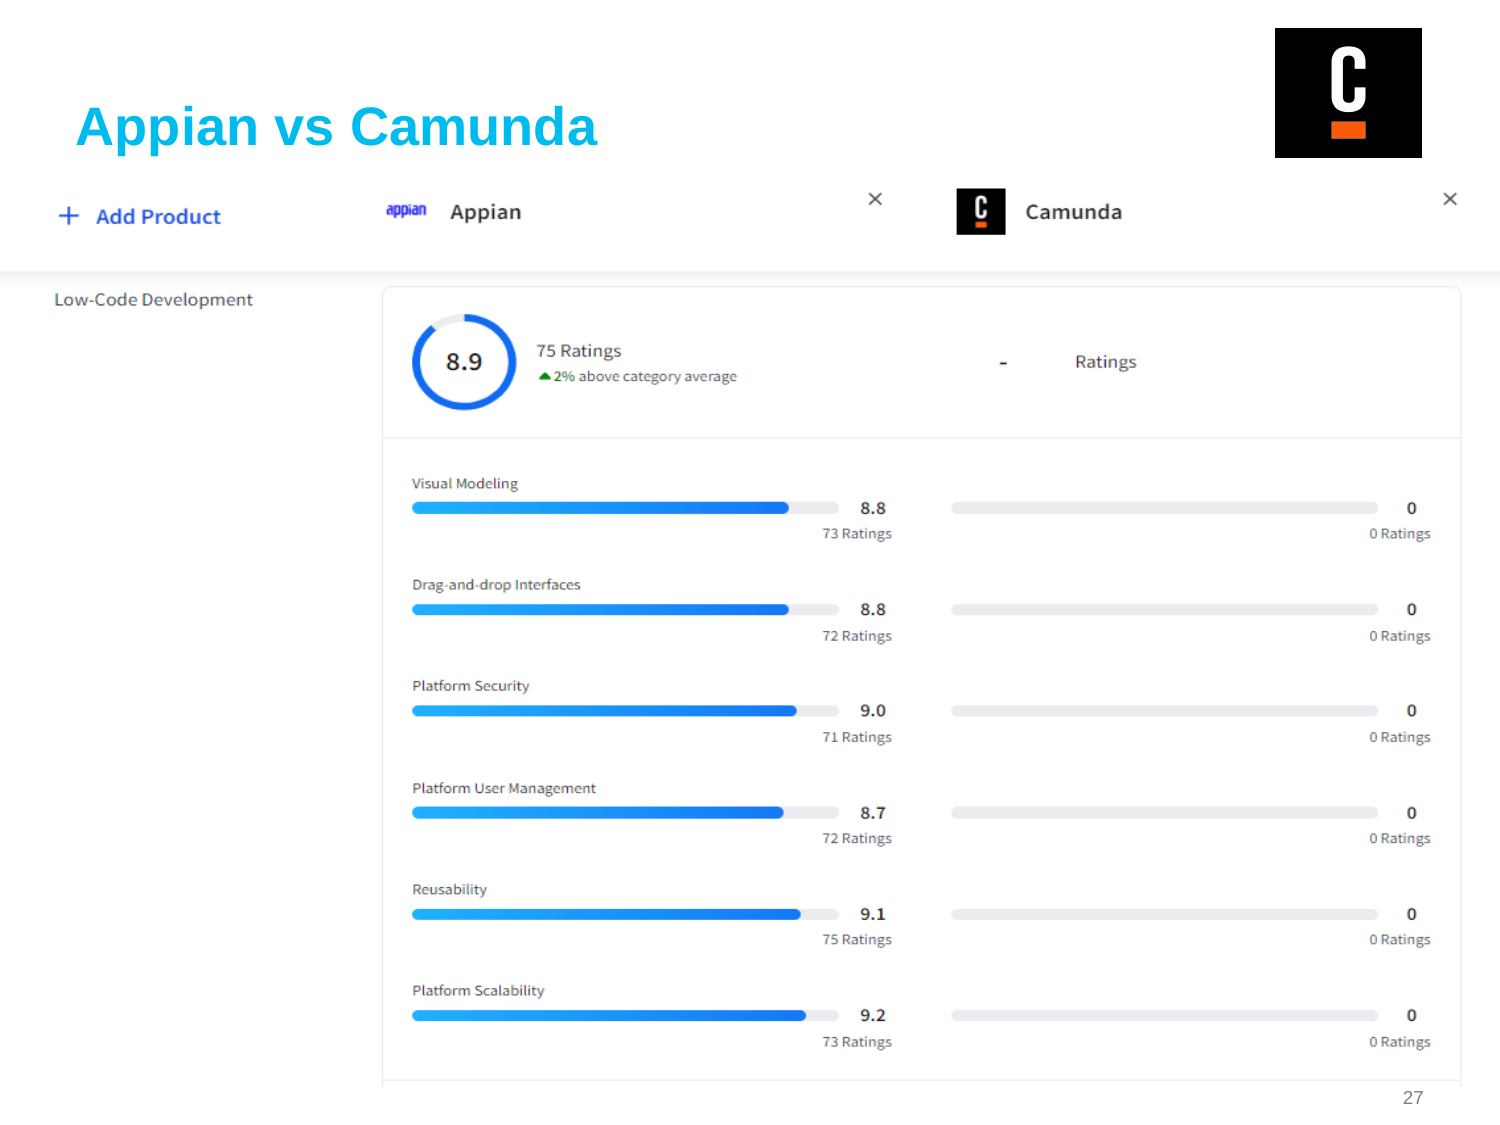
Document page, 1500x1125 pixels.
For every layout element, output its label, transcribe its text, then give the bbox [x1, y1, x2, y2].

title Appian vs Camunda [75, 27, 1422, 157]
picture [0, 174, 1500, 1087]
